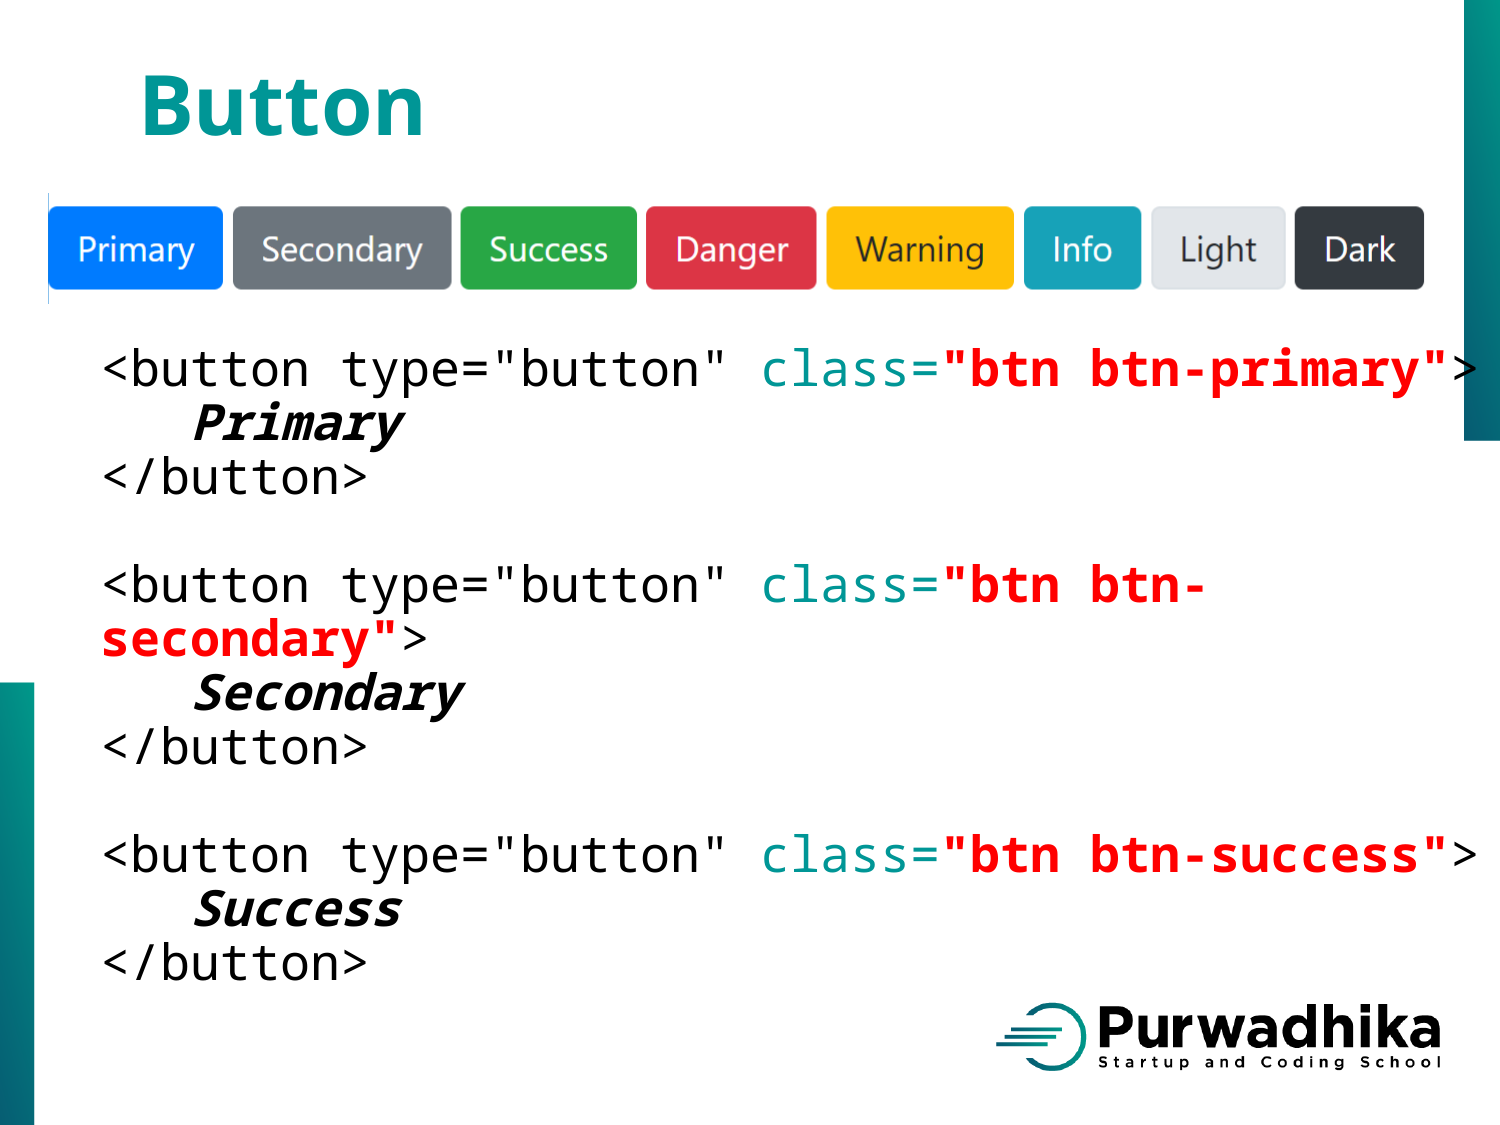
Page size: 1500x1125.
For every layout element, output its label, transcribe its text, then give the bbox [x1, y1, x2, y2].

text_box Button [123, 23, 1019, 193]
text_box <button type="button" class="btn btn-primary"> Primary </button> <button type="button" class="btn btn-secondary"> Secondary </button> <button type="button" class="btn btn-success"> Success </button> [85, 309, 1500, 1025]
picture [0, 0, 1500, 1125]
